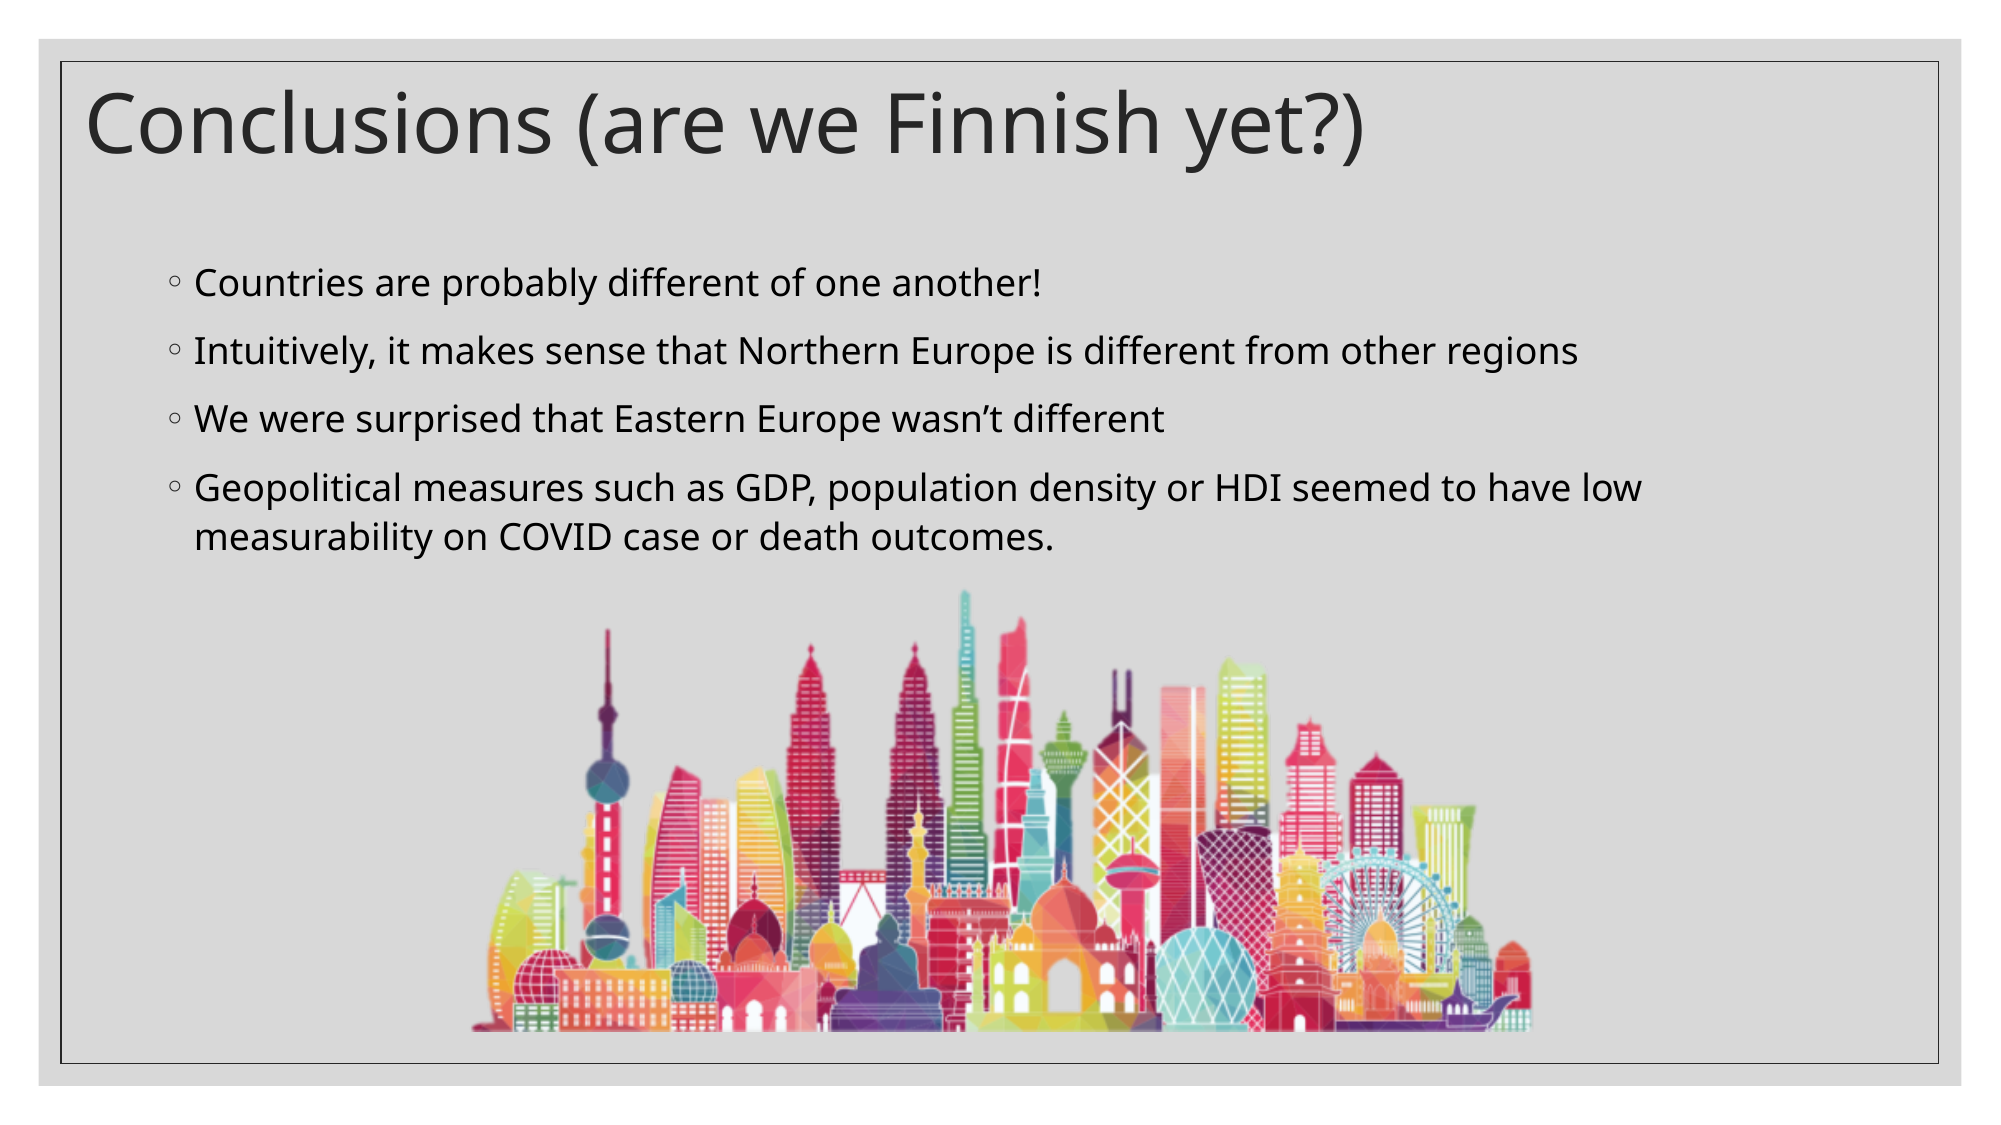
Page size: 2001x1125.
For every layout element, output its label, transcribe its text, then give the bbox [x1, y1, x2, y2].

picture [257, 503, 1743, 1032]
list Countries are probably different of one another! Intuitively, it makes sense that Northern Europe is different from other regions We were surprised that Eastern Europe wasn’t different Geopolitical measures such as GDP, population density or HDI seemed to have low measurability on COVID case or death outcomes. [148, 246, 1799, 879]
title Conclusions (are we Finnish yet?) [69, 64, 1720, 189]
